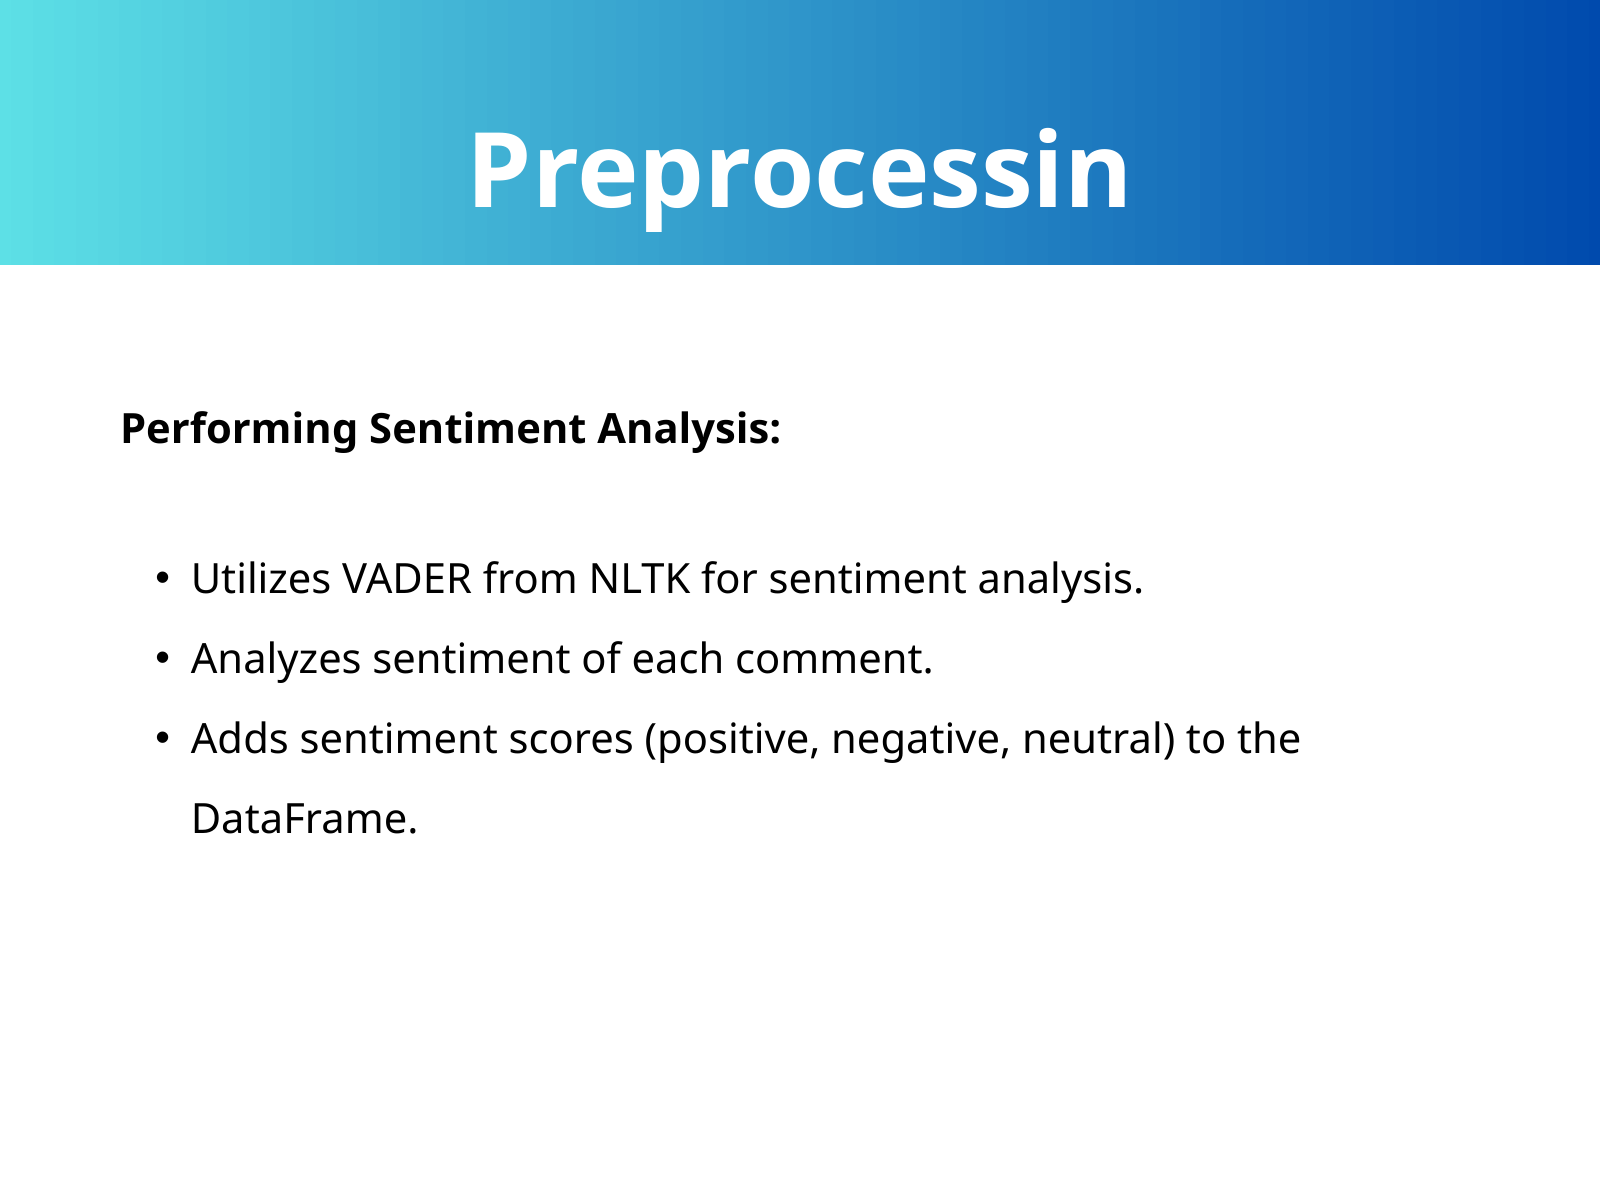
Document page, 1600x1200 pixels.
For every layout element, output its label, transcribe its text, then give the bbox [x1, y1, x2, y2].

text_box Dataset [120, 265, 435, 271]
text_box Performing Sentiment Analysis: Utilizes VADER from NLTK for sentiment analysis. Analyzes sentiment of each comment. Adds sentiment scores (positive, negative, neutral) to the DataFrame. [120, 382, 1480, 983]
text_box Preprocessing [435, 52, 1165, 382]
text_box [0, 0, 1600, 265]
